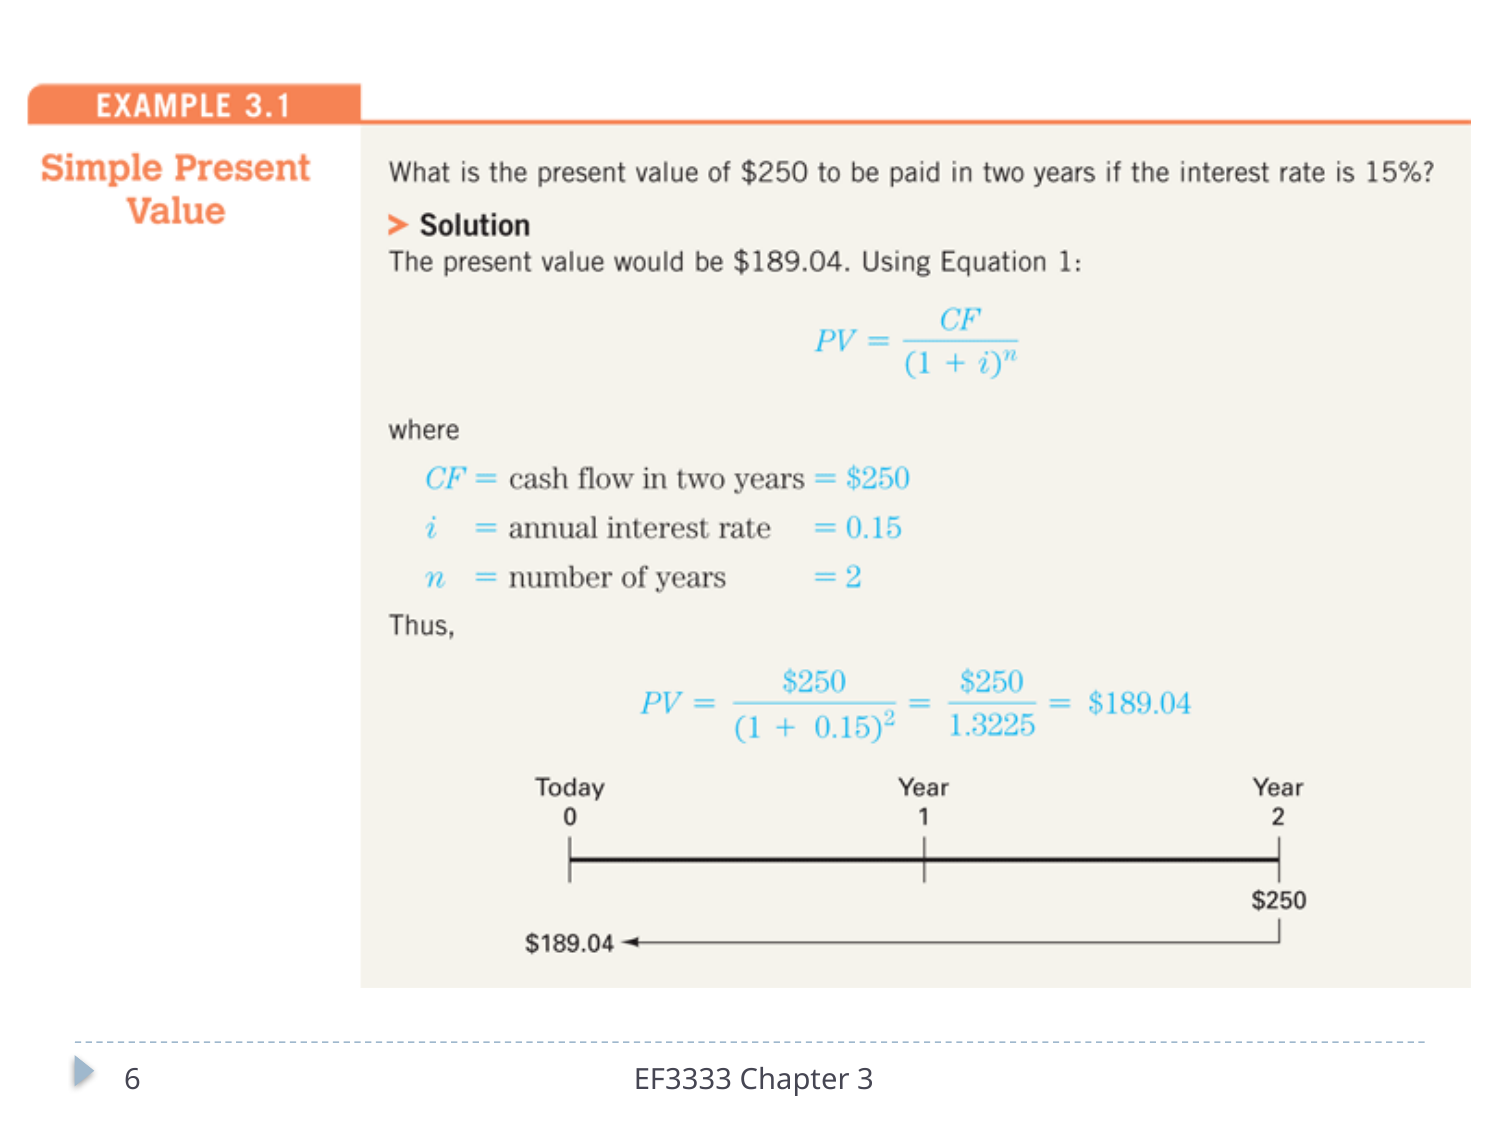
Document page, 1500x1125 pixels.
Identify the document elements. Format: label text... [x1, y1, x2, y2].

footer EF3333 Chapter 3 [484, 1052, 889, 1113]
picture [17, 77, 1471, 988]
slide_number 6 [109, 1052, 435, 1113]
